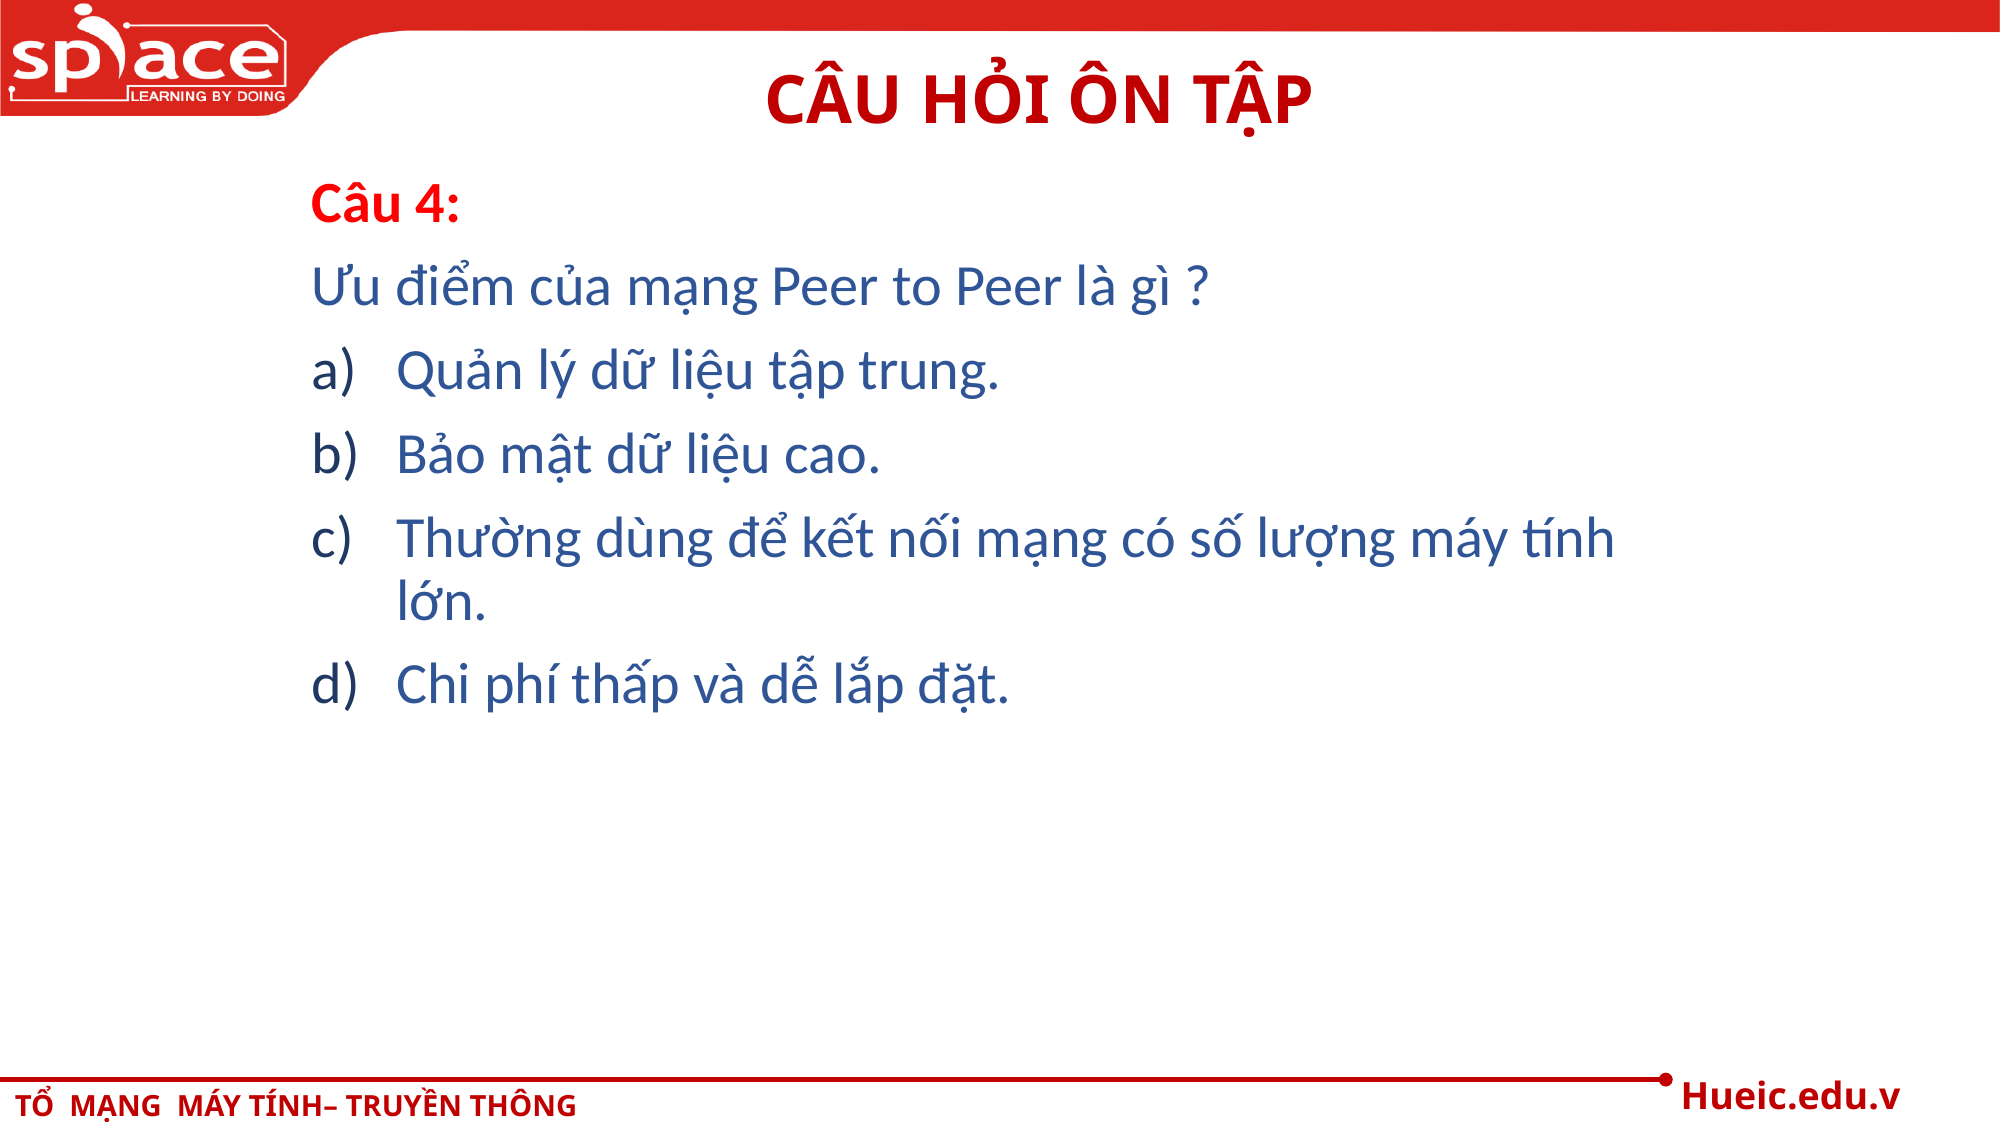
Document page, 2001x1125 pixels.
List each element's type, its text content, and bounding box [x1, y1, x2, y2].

list Câu 4: Ưu điểm của mạng Peer to Peer là gì ? Quản lý dữ liệu tập trung. Bảo mật dữ liệu cao. Thường dùng để kết nối mạng có số lượng máy tính lớn. Chi phí thấp và dễ lắp đặt. [296, 164, 1709, 730]
title CÂU HỎI ÔN TẬP [441, 58, 1638, 146]
picture [0, 0, 2000, 116]
